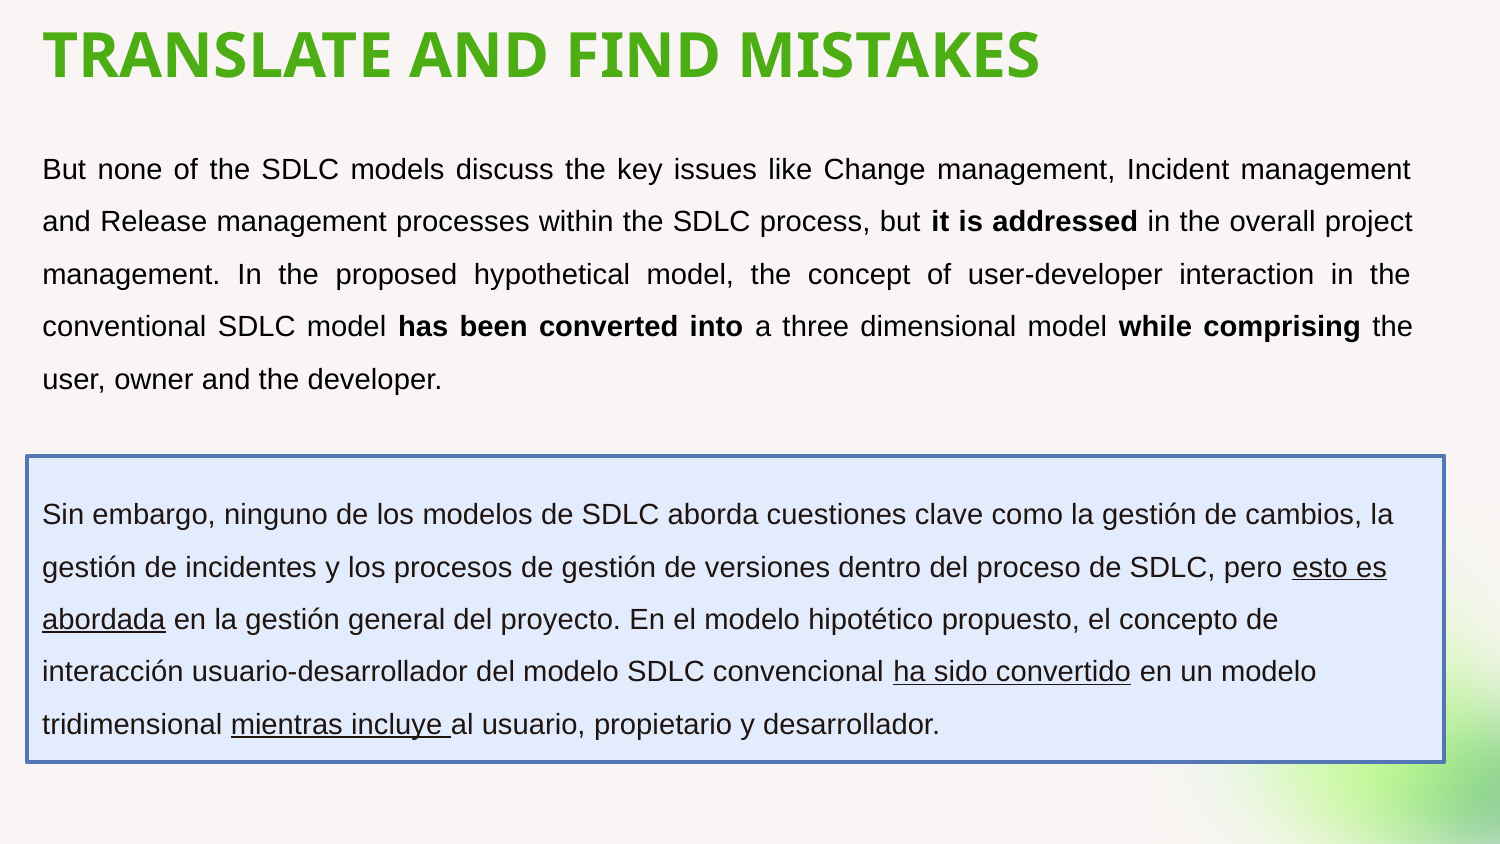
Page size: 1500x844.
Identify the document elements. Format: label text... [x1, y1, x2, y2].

text_box But none of the SDLC models discuss the key issues like Change management, Incident management and Release management processes within the SDLC process, but it is addressed in the overall project management. In the proposed hypothetical model, the concept of user-developer interaction in the conventional SDLC model has been converted into a three dimensional model while comprising the user, owner and the developer. [27, 117, 1429, 454]
title TRANSLATE AND FIND MISTAKES [27, 0, 1473, 94]
text_box Sin embargo, ninguno de los modelos de SDLC aborda cuestiones clave como la gestión de cambios, la gestión de incidentes y los procesos de gestión de versiones dentro del proceso de SDLC, pero esto es abordada en la gestión general del proyecto. En el modelo hipotético propuesto, el concepto de interacción usuario-desarrollador del modelo SDLC convencional ha sido convertido en un modelo tridimensional mientras incluye al usuario, propietario y desarrollador. [25, 454, 1446, 764]
picture [1151, 503, 1500, 844]
